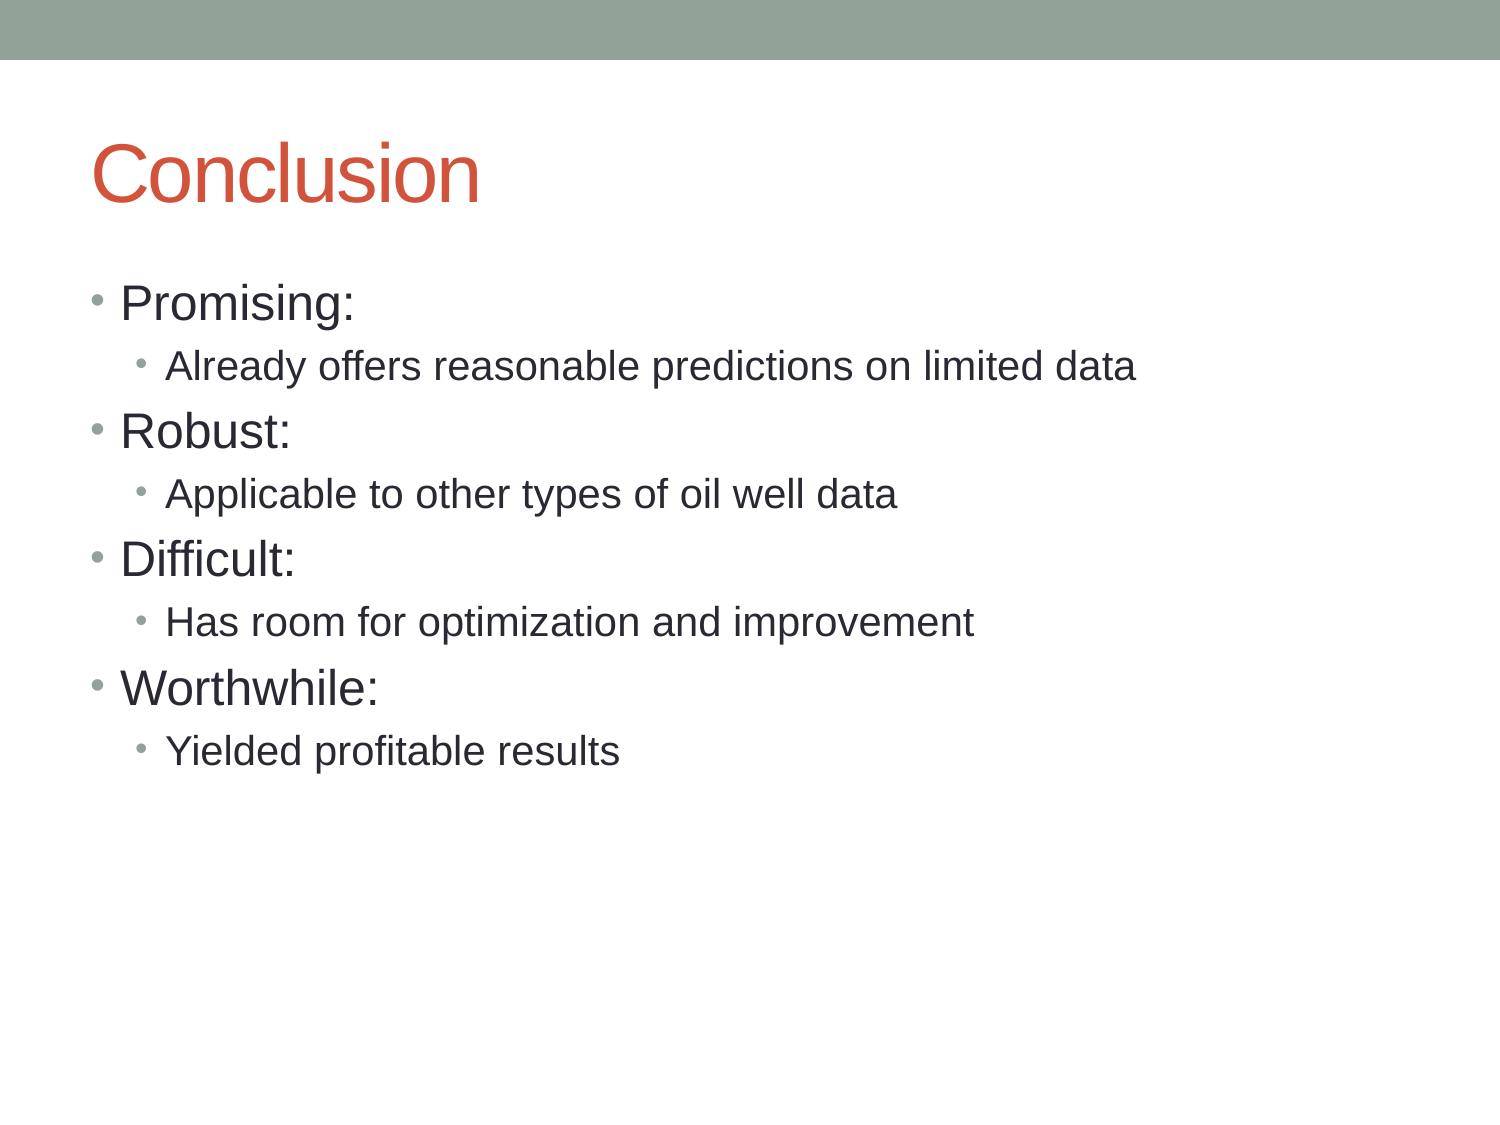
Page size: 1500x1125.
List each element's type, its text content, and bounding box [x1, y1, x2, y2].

title Conclusion [75, 87, 1425, 250]
list Promising: Already offers reasonable predictions on limited data Robust: Applicable to other types of oil well data Difficult: Has room for optimization and improvement Worthwhile: Yielded profitable results [75, 262, 1425, 1063]
